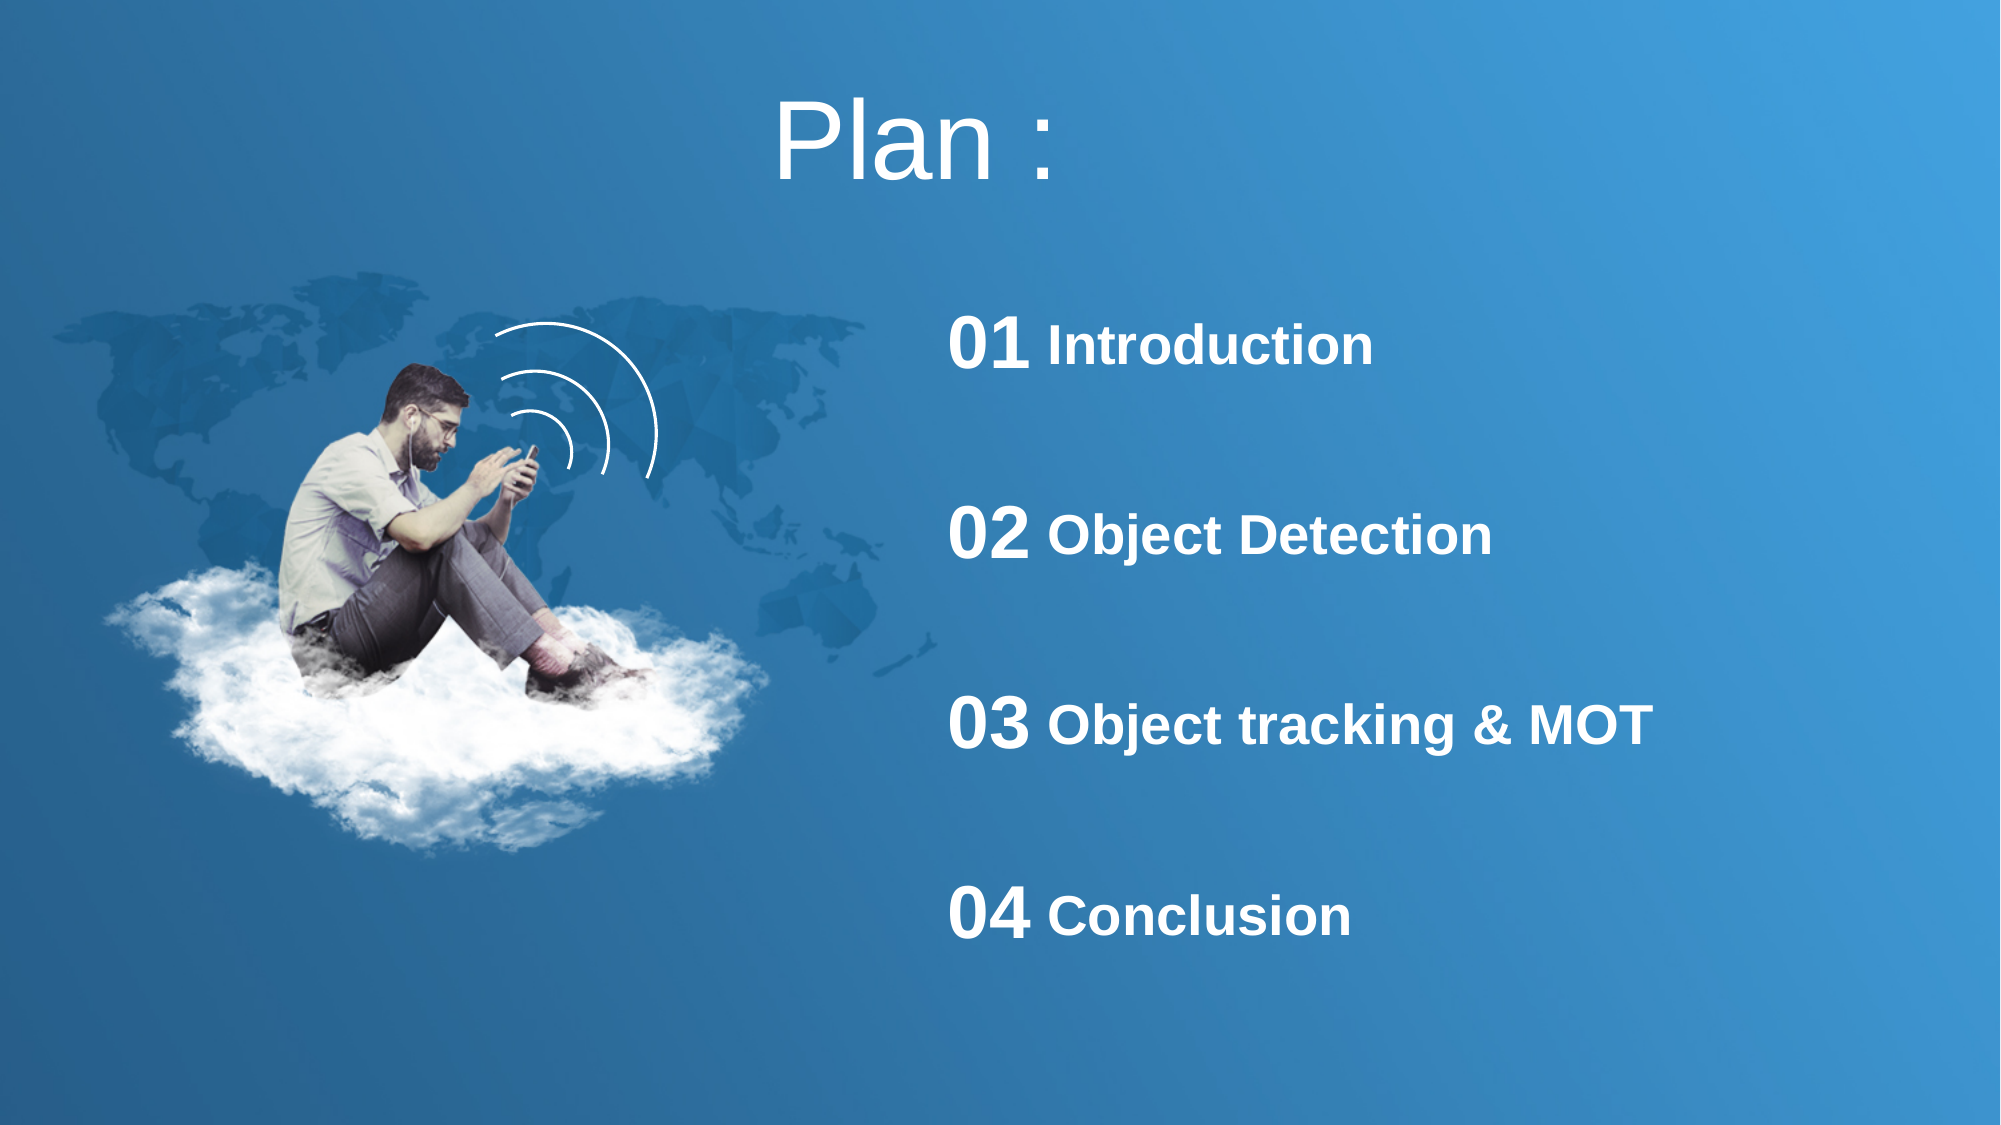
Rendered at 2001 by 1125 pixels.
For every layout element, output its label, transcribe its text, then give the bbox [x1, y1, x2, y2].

text_box Plan : [756, 59, 1773, 210]
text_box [910, 666, 1770, 773]
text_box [910, 475, 1770, 582]
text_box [910, 285, 1770, 392]
picture [0, 0, 2001, 1125]
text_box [910, 856, 1770, 963]
